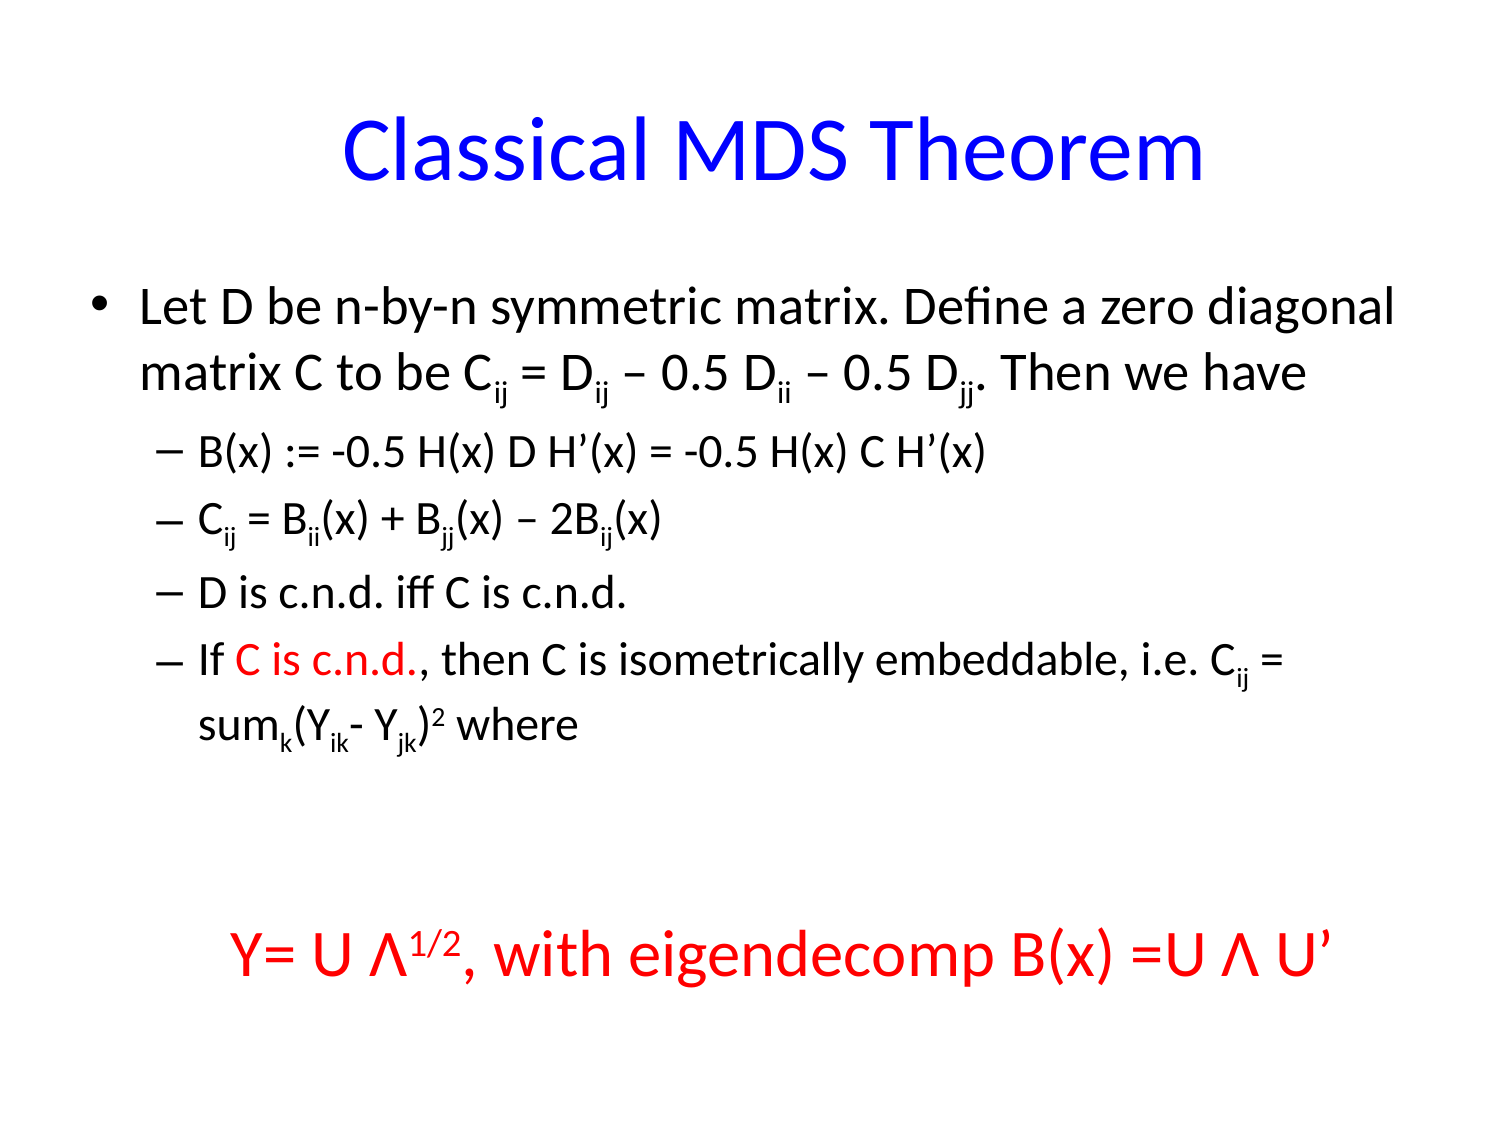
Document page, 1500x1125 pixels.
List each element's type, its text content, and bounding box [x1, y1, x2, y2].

list Let D be n-by-n symmetric matrix. Define a zero diagonal matrix C to be Cij = Dij – 0.5 Dii – 0.5 Djj. Then we have B(x) := -0.5 H(x) D H’(x) = -0.5 H(x) C H’(x) Cij = Bii(x) + Bjj(x) – 2Bij(x) D is c.n.d. iff C is c.n.d. If C is c.n.d., then C is isometrically embeddable, i.e. Cij = sumk(Yik- Yjk)2 where [75, 262, 1425, 813]
text_box Y= U Λ1/2, with eigendecomp B(x) =U Λ U’ [216, 902, 1365, 997]
title Classical MDS Theorem [99, 50, 1450, 238]
